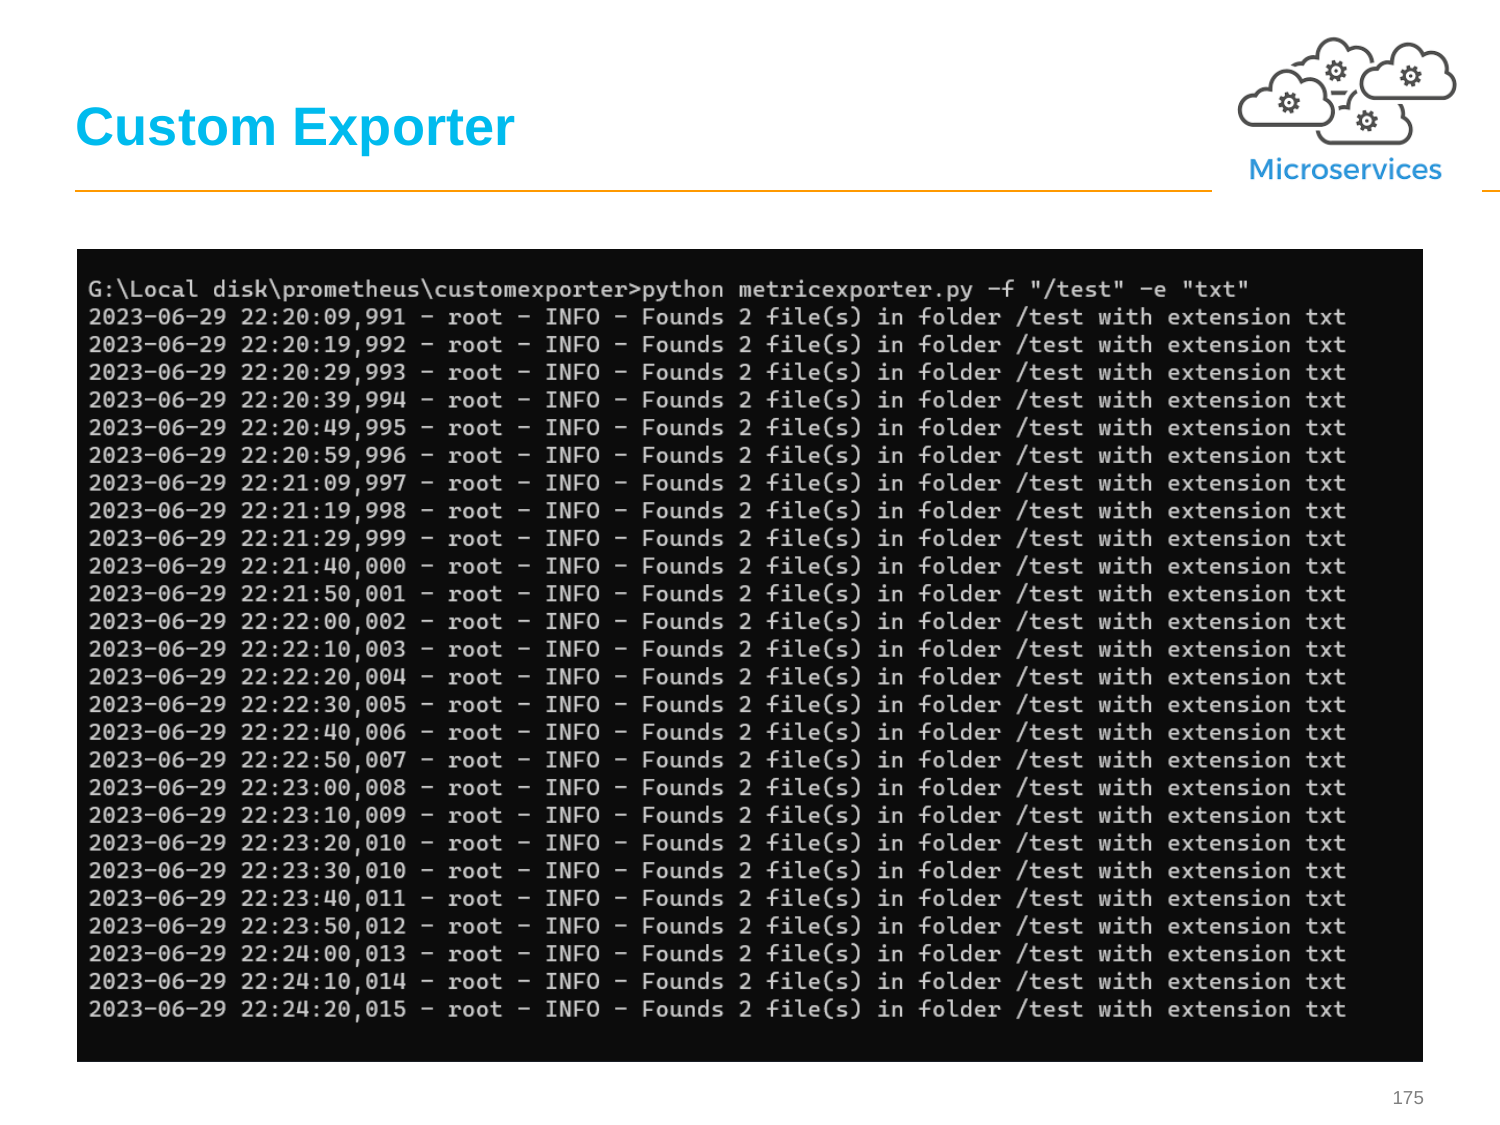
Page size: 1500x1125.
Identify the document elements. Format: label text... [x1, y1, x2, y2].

picture [76, 249, 1424, 1062]
title Custom Exporter [75, 27, 1422, 157]
picture [1212, 1, 1482, 203]
